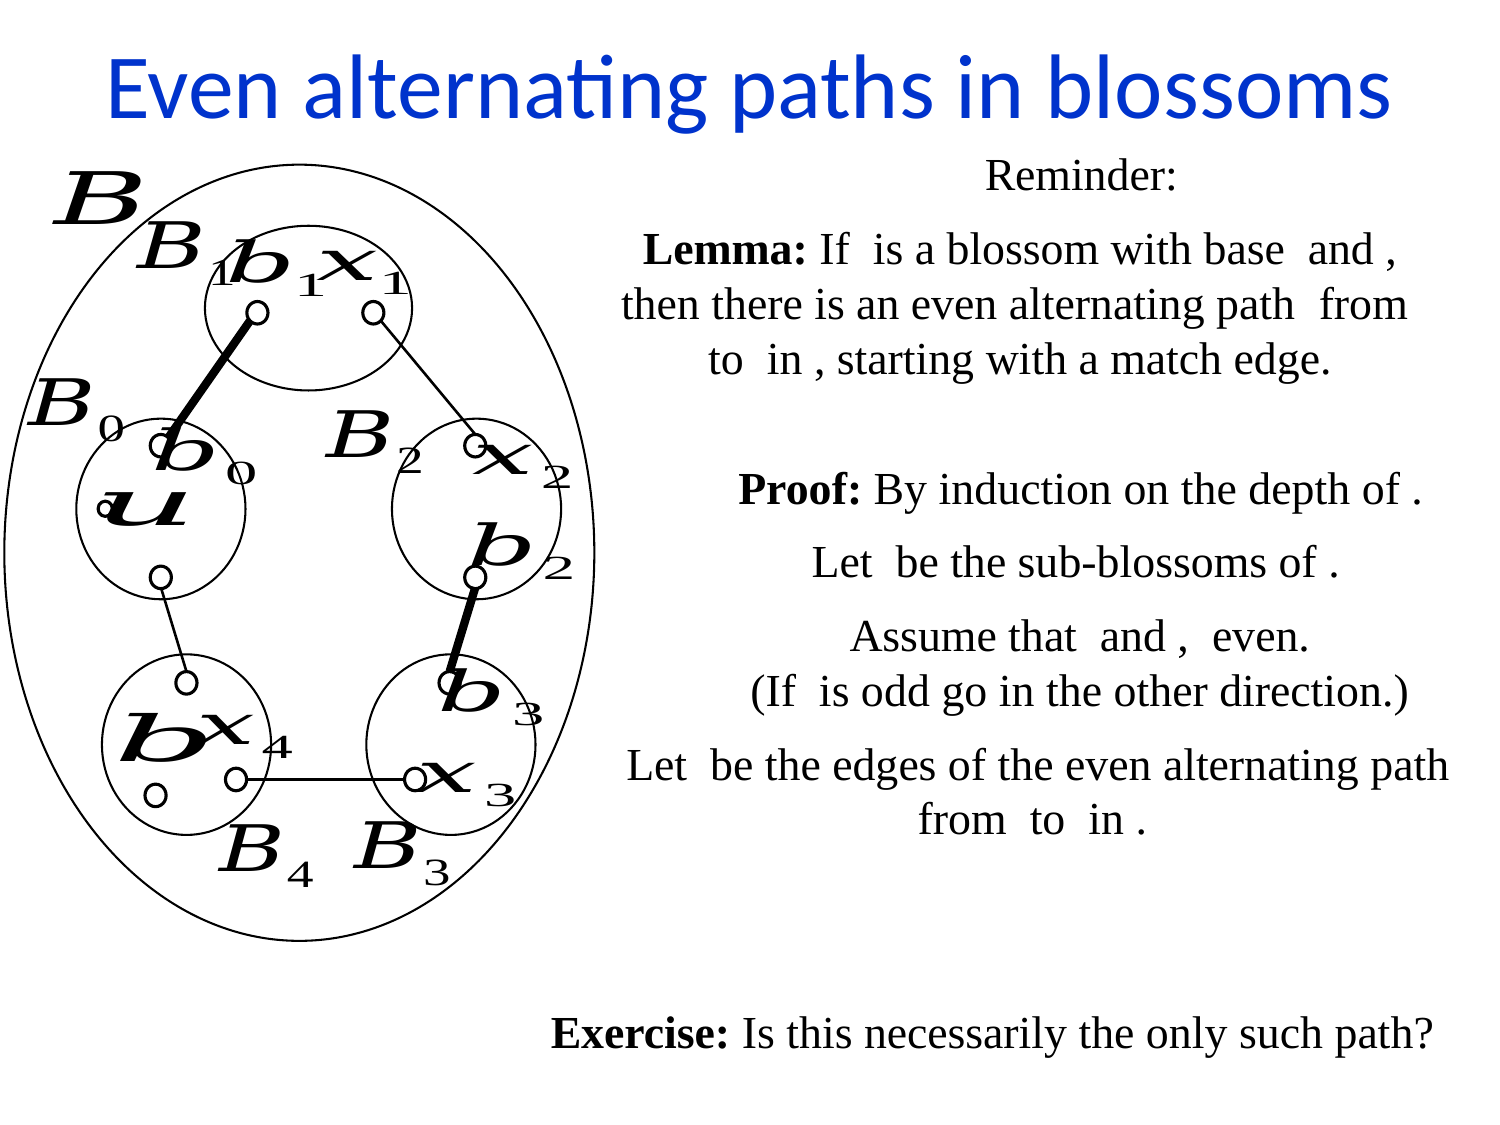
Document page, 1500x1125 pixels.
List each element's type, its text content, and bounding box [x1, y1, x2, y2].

text_box [157, 162, 442, 210]
text_box [171, 905, 428, 943]
text_box [577, 413, 597, 692]
text_box Even alternating paths in blossoms [0, 26, 1500, 137]
text_box Exercise: Is this necessarily the only such path? [485, 995, 1500, 1065]
text_box [2, 431, 17, 675]
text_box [22, 212, 573, 897]
text_box Reminder: [661, 137, 1500, 208]
